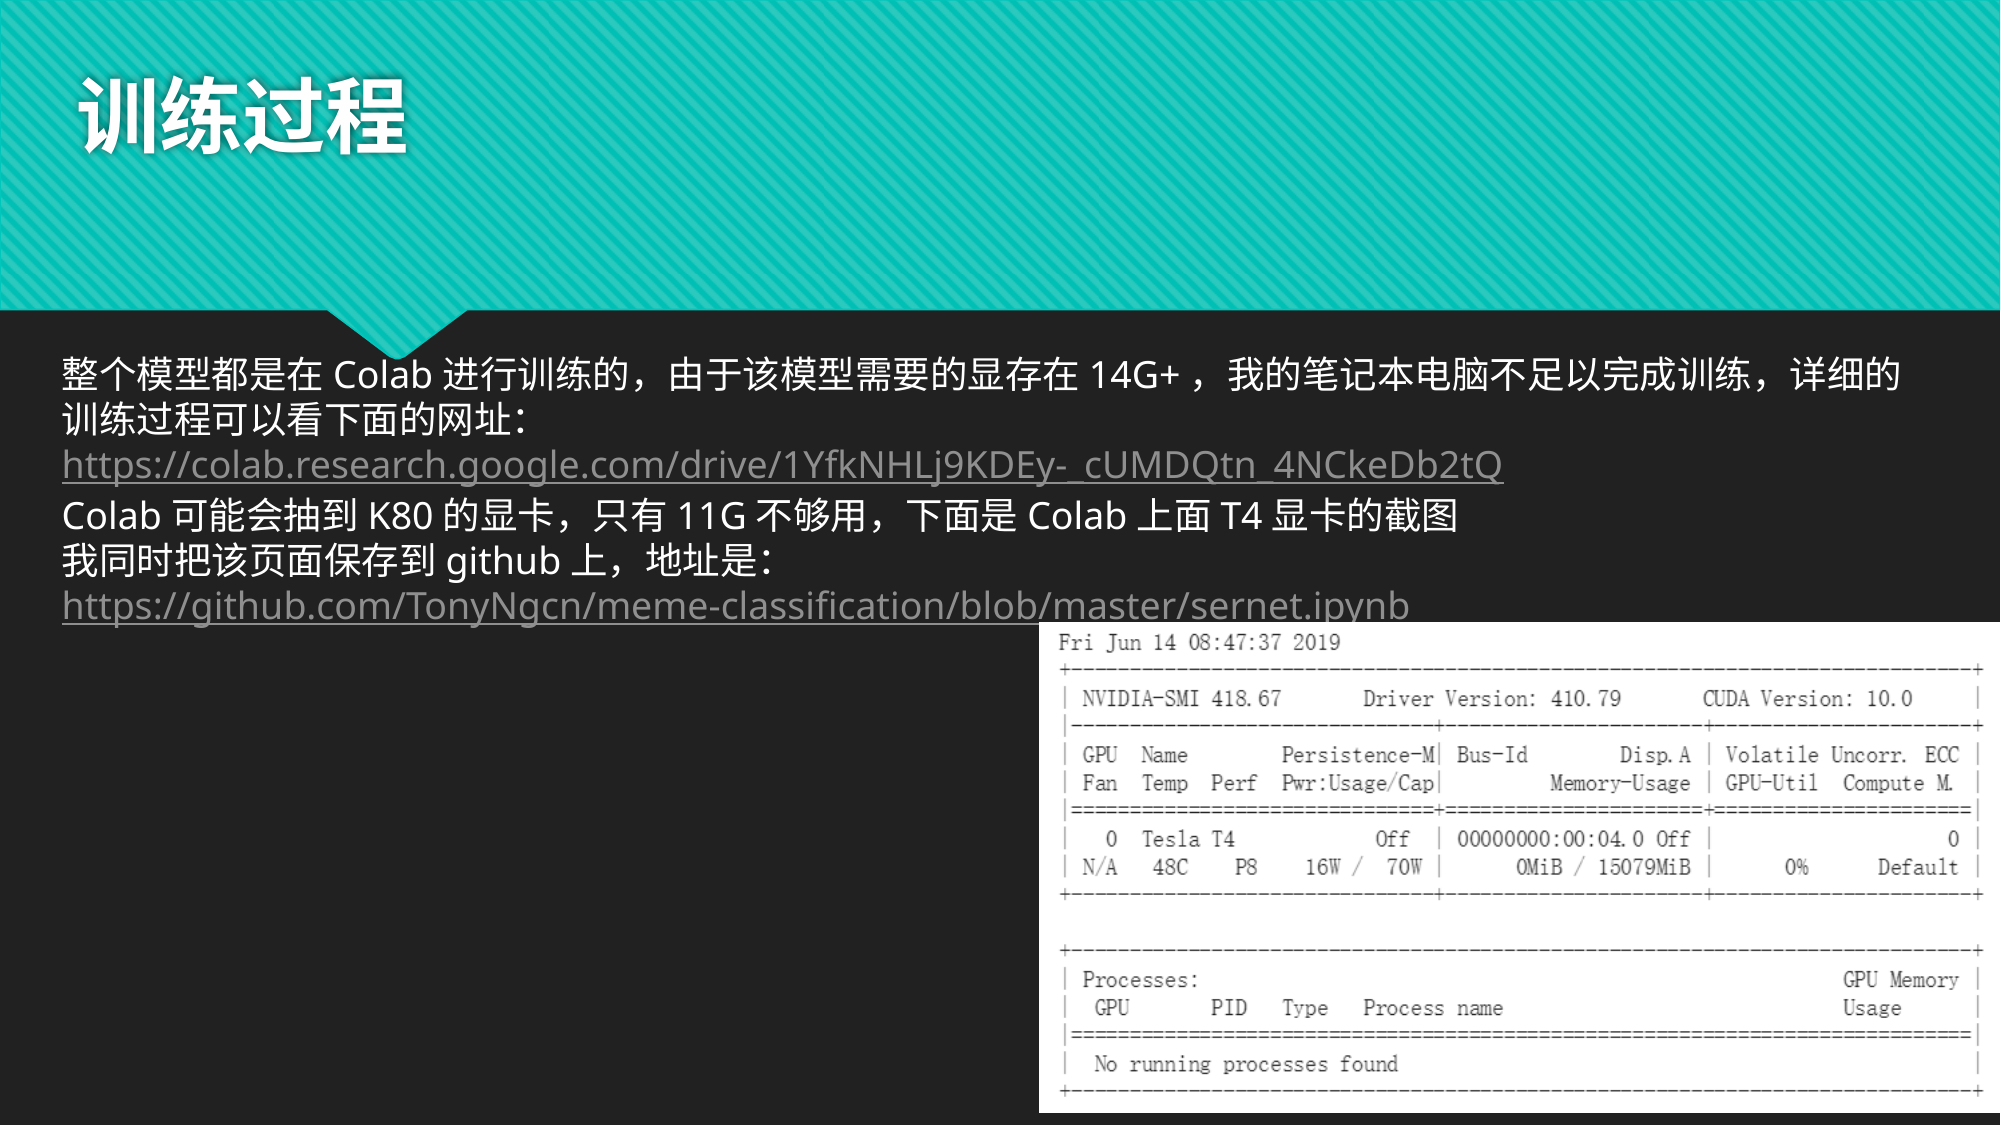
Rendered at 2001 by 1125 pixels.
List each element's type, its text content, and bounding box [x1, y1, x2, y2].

picture [1039, 622, 2000, 1113]
title 训练过程 [61, 12, 1796, 172]
text_box 整个模型都是在Colab进行训练的，由于该模型需要的显存在14G+，我的笔记本电脑不足以完成训练，详细的训练过程可以看下面的网址： https://colab.research.google.com/drive/1YfkNHLj9KDEy-_cUMDQtn_4NCkeDb2tQ Colab可能会抽到K80的显卡，只有11G不够用，下面是Colab上面T4显卡的截图 我同时把该页面保存到github上，地址是： https://github.com/TonyNgcn/meme-classification/blob/master/sernet.ipynb [46, 343, 1924, 641]
